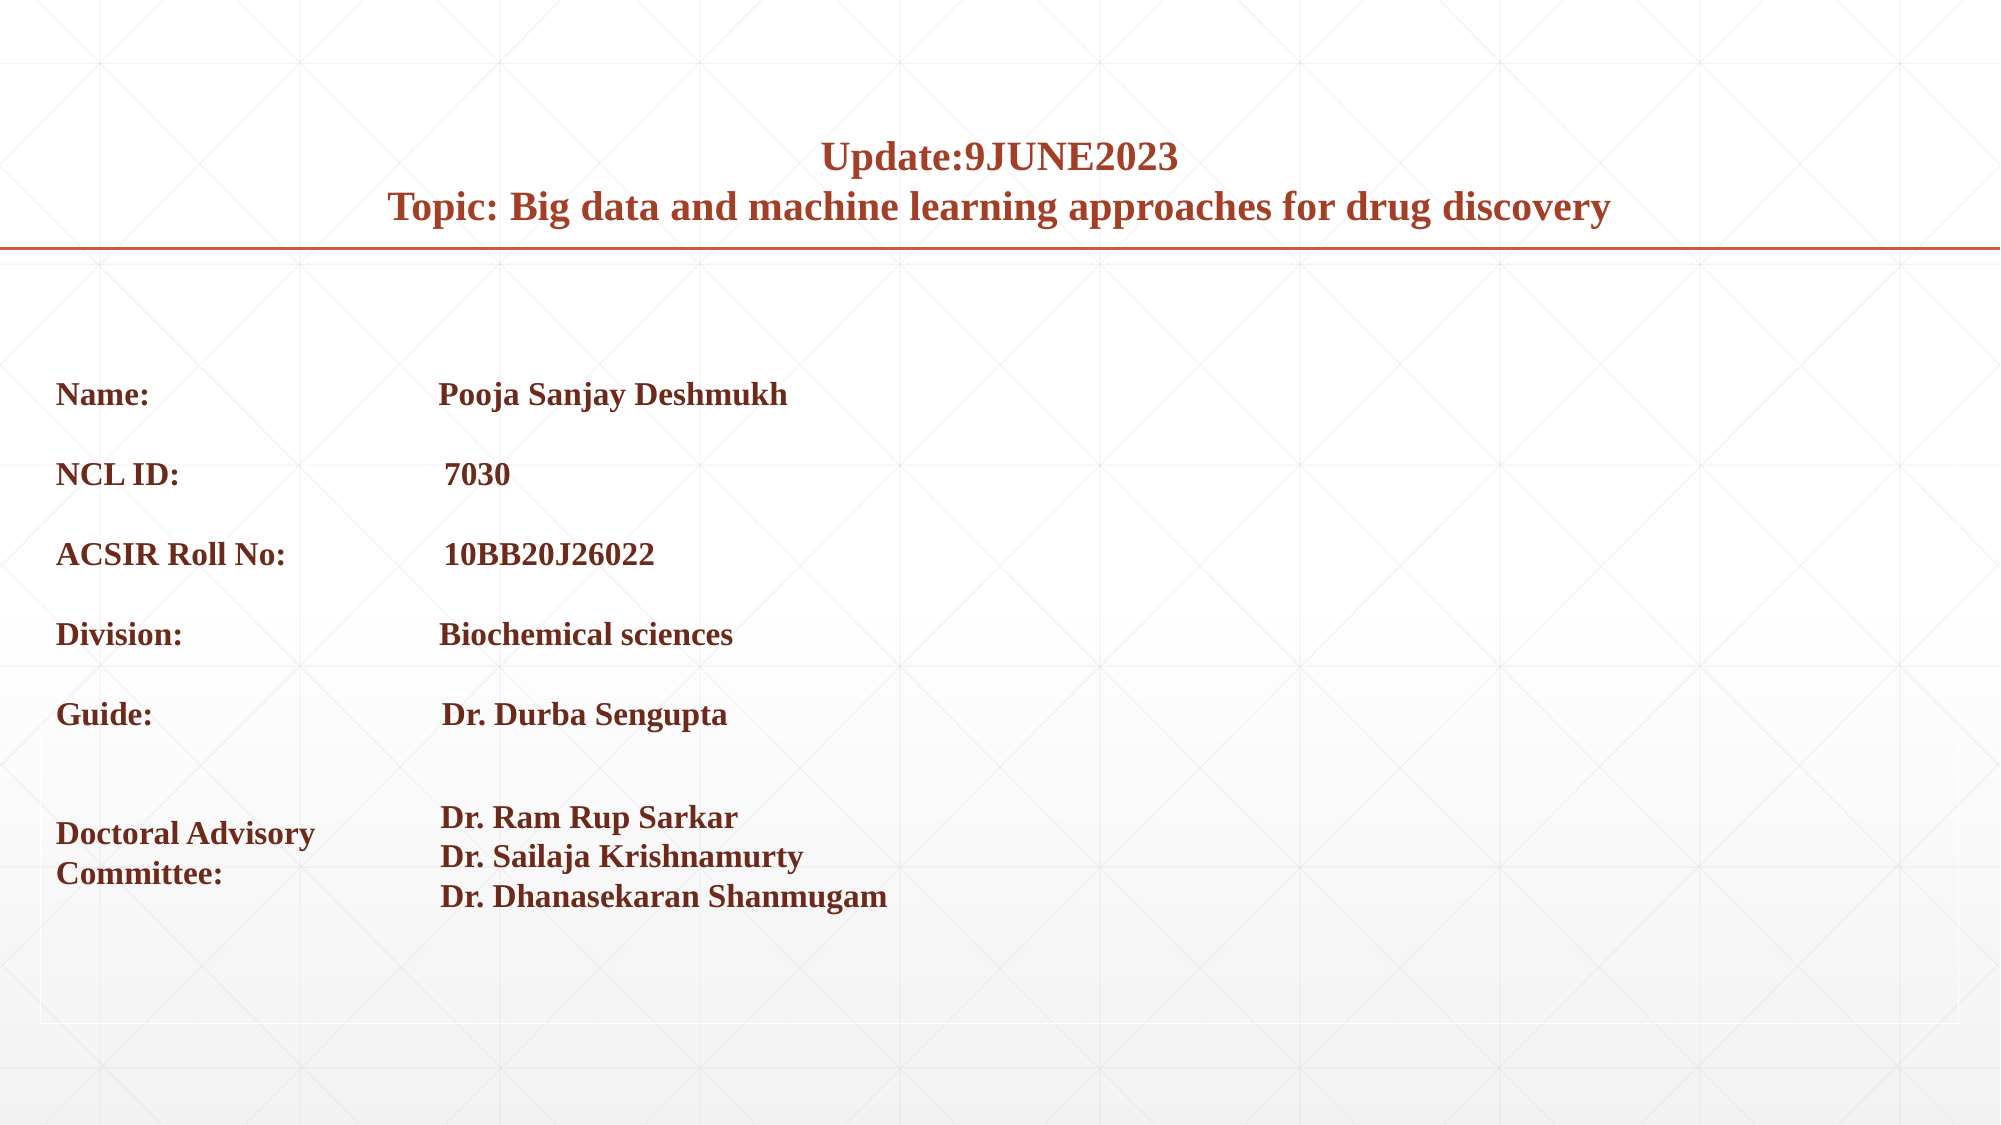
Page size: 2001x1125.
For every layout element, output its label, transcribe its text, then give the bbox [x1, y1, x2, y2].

text_box Name: Pooja Sanjay Deshmukh NCL ID: 7030 ACSIR Roll No: 10BB20J26022 Division: Biochemical sciences Guide: Dr. Durba Sengupta Doctoral Advisory Committee: [40, 365, 1959, 1024]
text_box Update:9JUNE2023 Topic: Big data and machine learning approaches for drug discovery [10, 121, 1990, 237]
text_box Dr. Ram Rup Sarkar Dr. Sailaja Krishnamurty Dr. Dhanasekaran Shanmugam [425, 787, 1373, 922]
